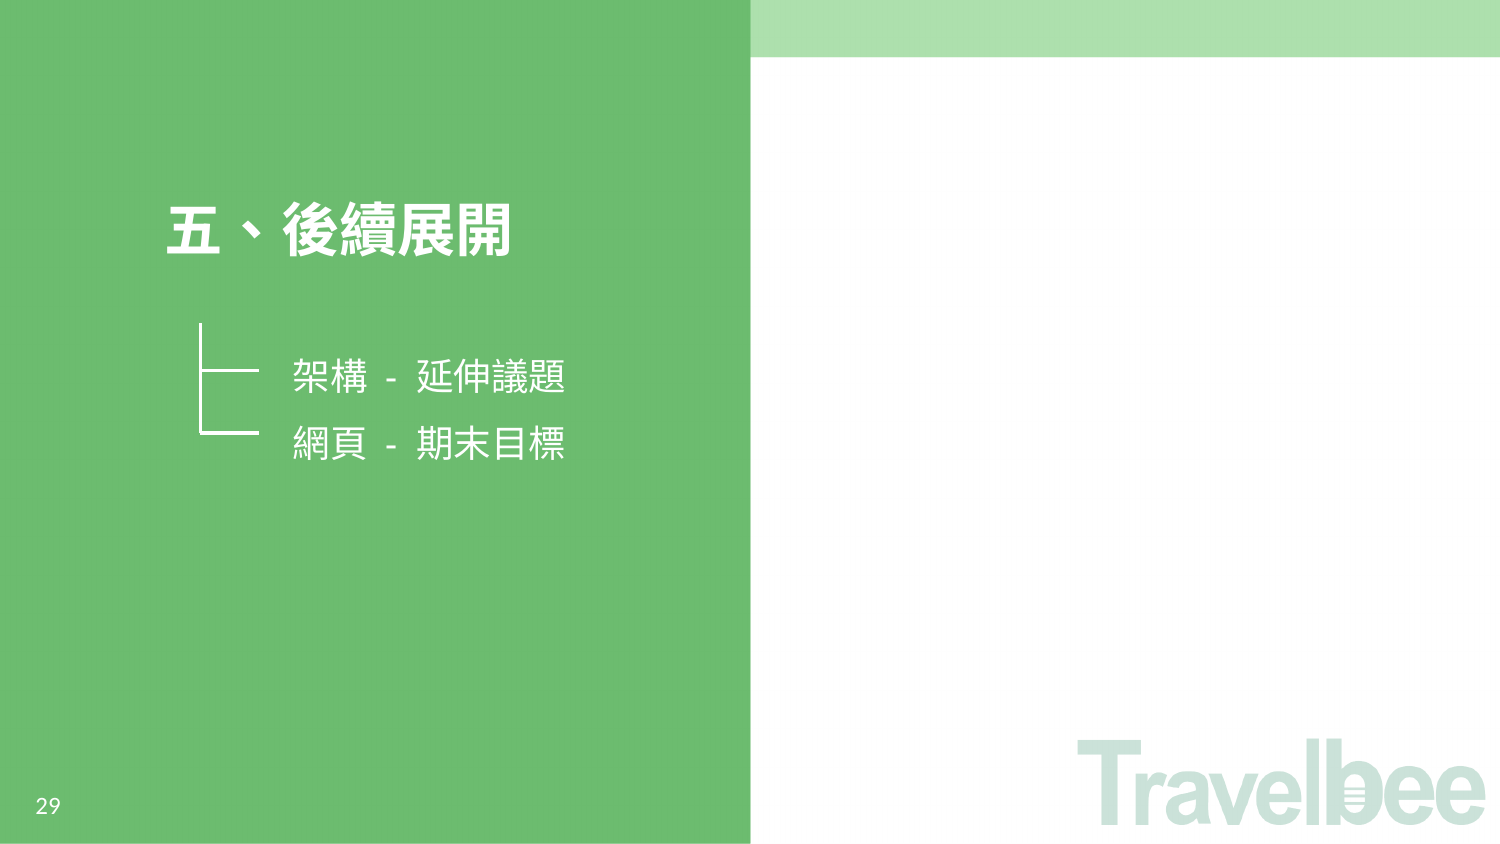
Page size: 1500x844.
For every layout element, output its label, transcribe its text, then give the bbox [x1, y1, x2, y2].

text_box 五、後續展開 [149, 185, 529, 271]
text_box 架構 - 延伸議題 網頁 - 期末目標 [278, 323, 581, 473]
text_box [828, 739, 1495, 840]
picture [0, 0, 1500, 844]
slide_number 29 [0, 782, 97, 827]
